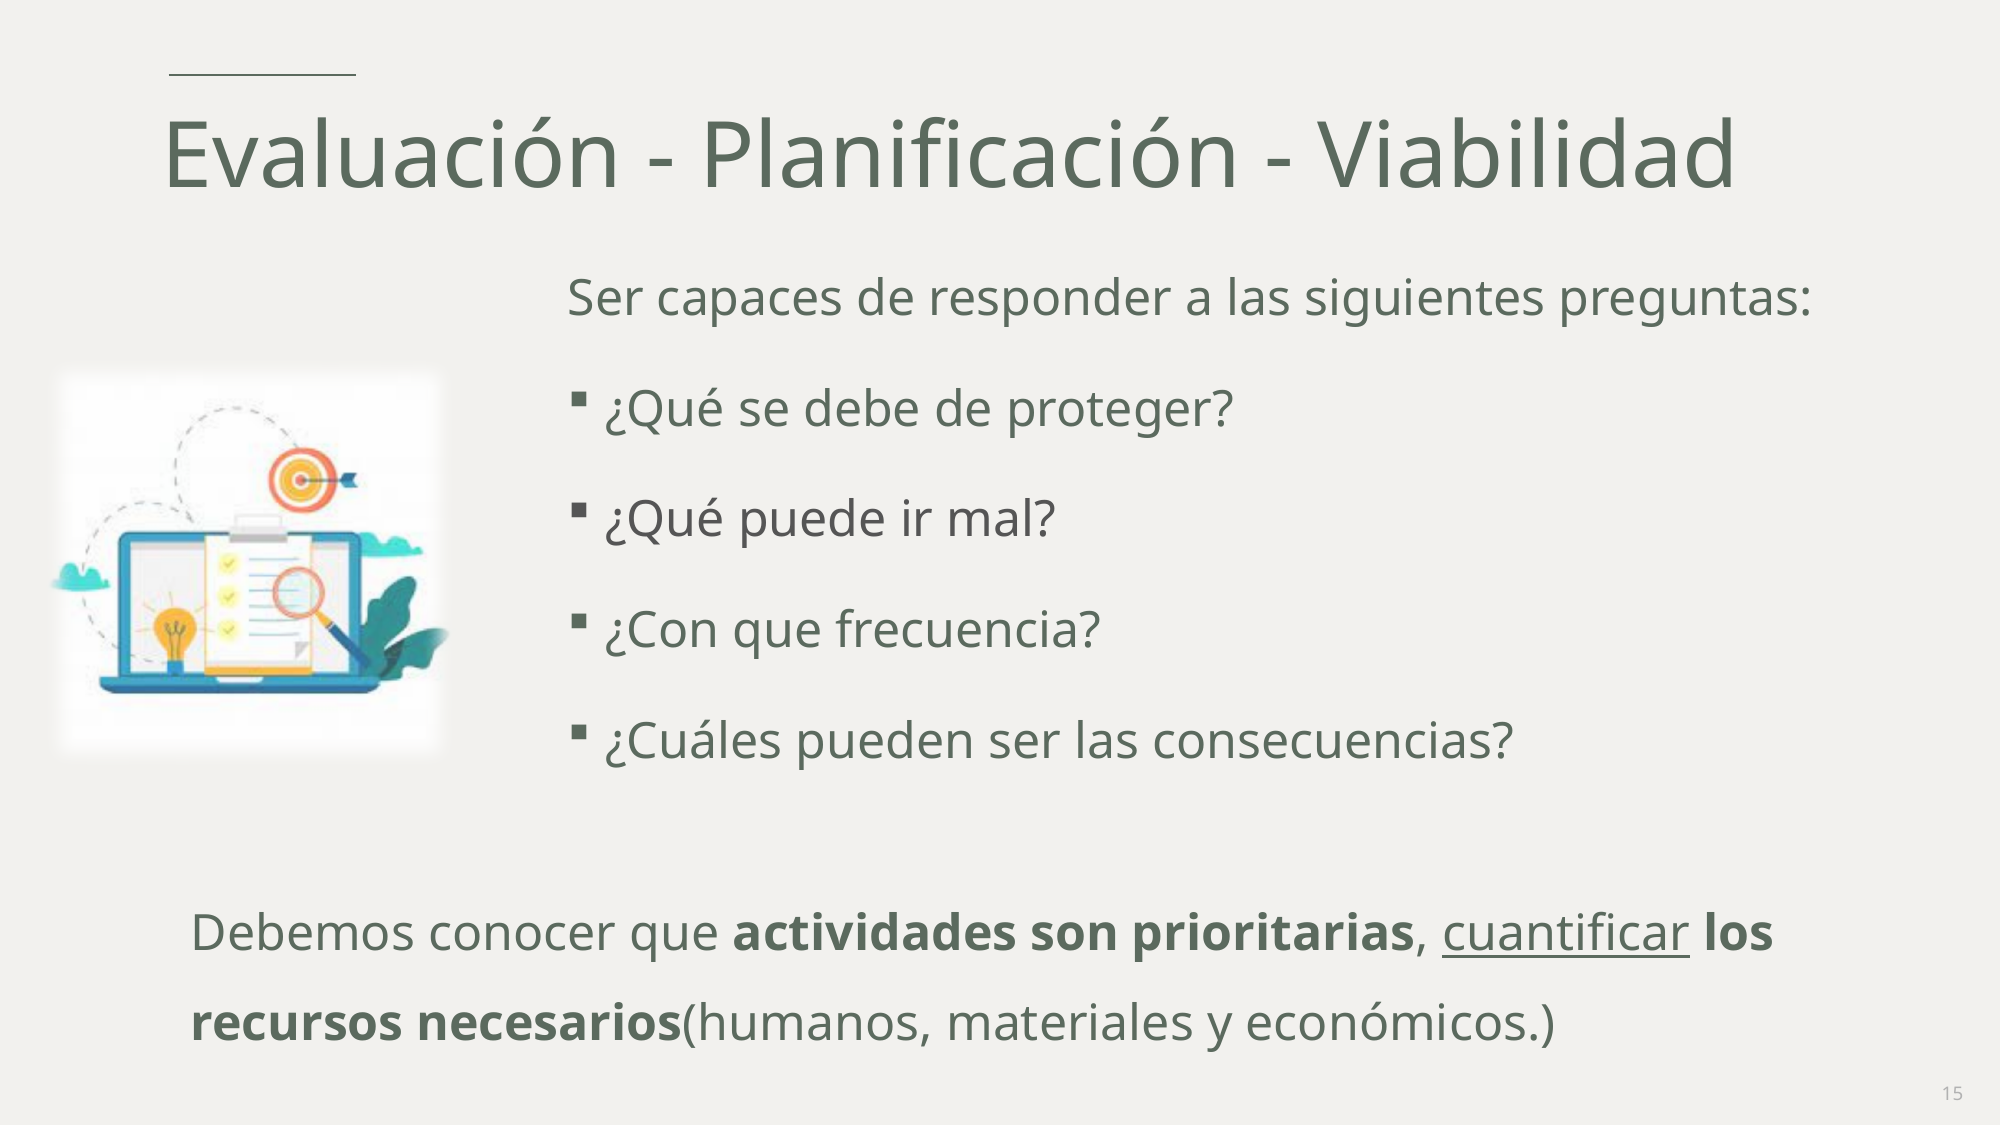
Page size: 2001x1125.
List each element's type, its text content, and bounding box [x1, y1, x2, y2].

text_box Ser capaces de responder a las siguientes preguntas: ¿Qué se debe de proteger? ¿Qué puede ir mal? ¿Con que frecuencia? ¿Cuáles pueden ser las consecuencias? [552, 227, 1959, 826]
picture [41, 354, 458, 771]
text_box Debemos conocer que actividades son prioritarias, cuantificar los recursos necesarios(humanos, materiales y económicos.) [175, 863, 1867, 1037]
title Evaluación - Planificación - Viabilidad [146, 88, 1798, 228]
slide_number 15 [1528, 1064, 1979, 1124]
